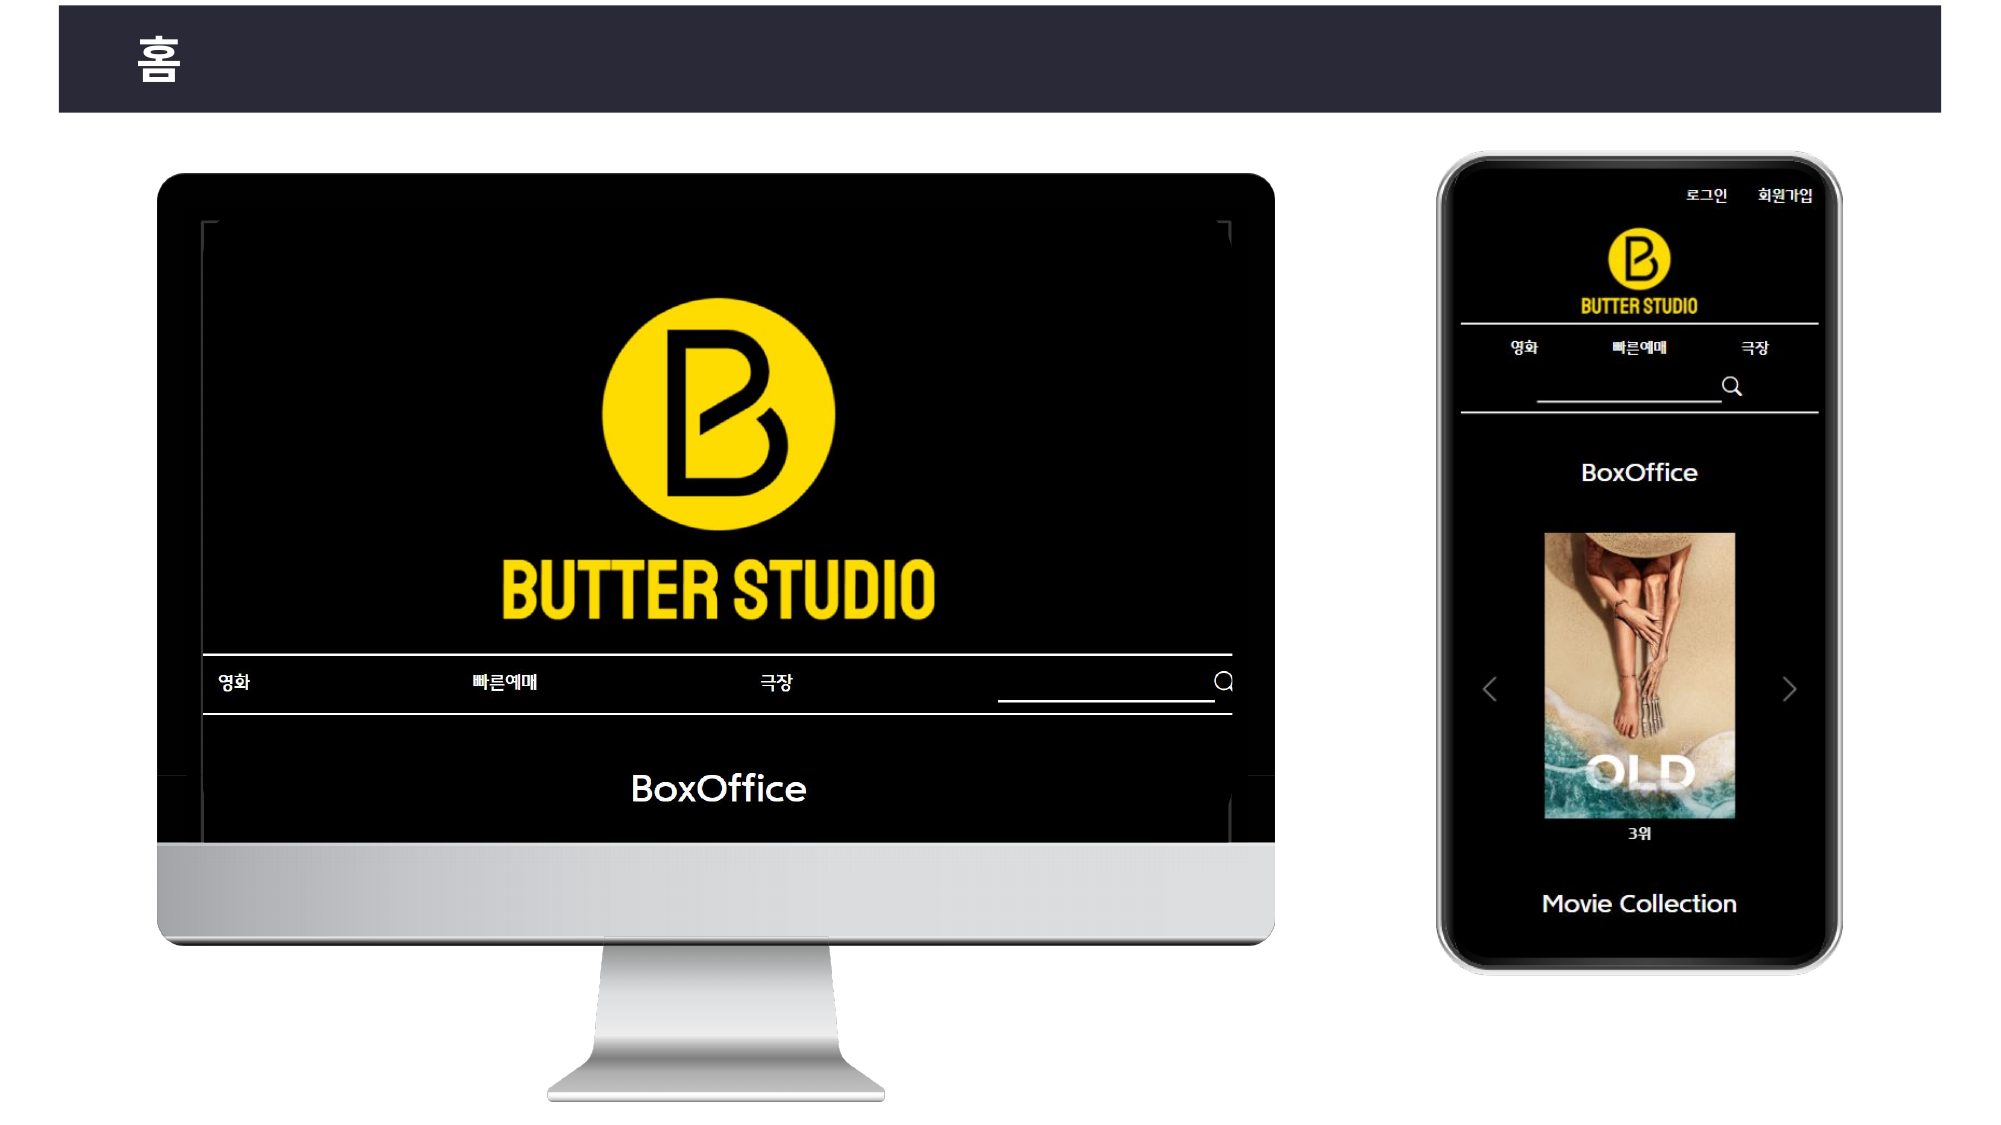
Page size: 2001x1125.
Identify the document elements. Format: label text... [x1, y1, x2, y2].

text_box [157, 173, 1275, 1102]
picture [1460, 175, 1819, 950]
text_box [58, 5, 1942, 113]
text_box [1436, 149, 1843, 977]
picture [203, 210, 1233, 831]
text_box 홈 [121, 21, 956, 96]
